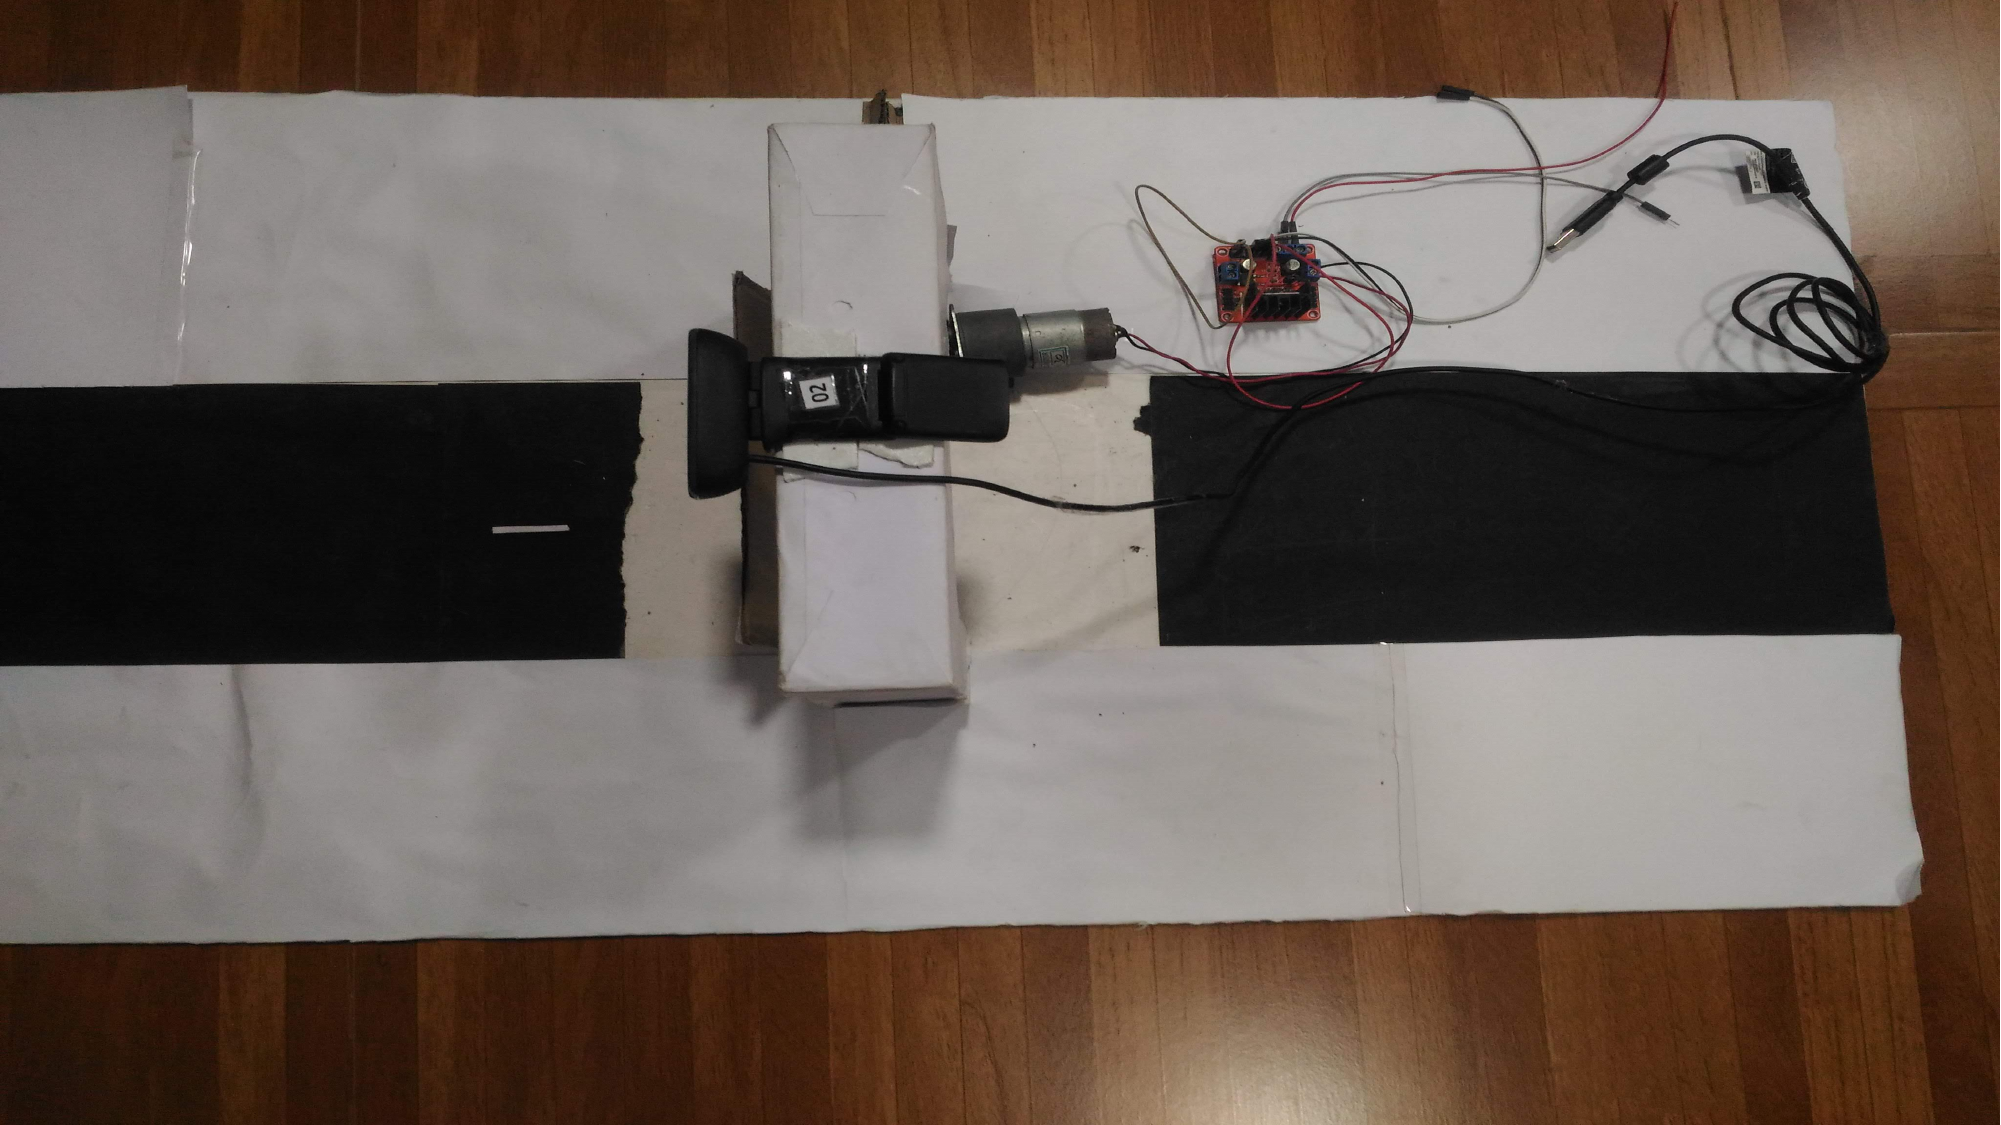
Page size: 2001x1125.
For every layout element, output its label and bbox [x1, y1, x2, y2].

list [0, 0, 2000, 1125]
